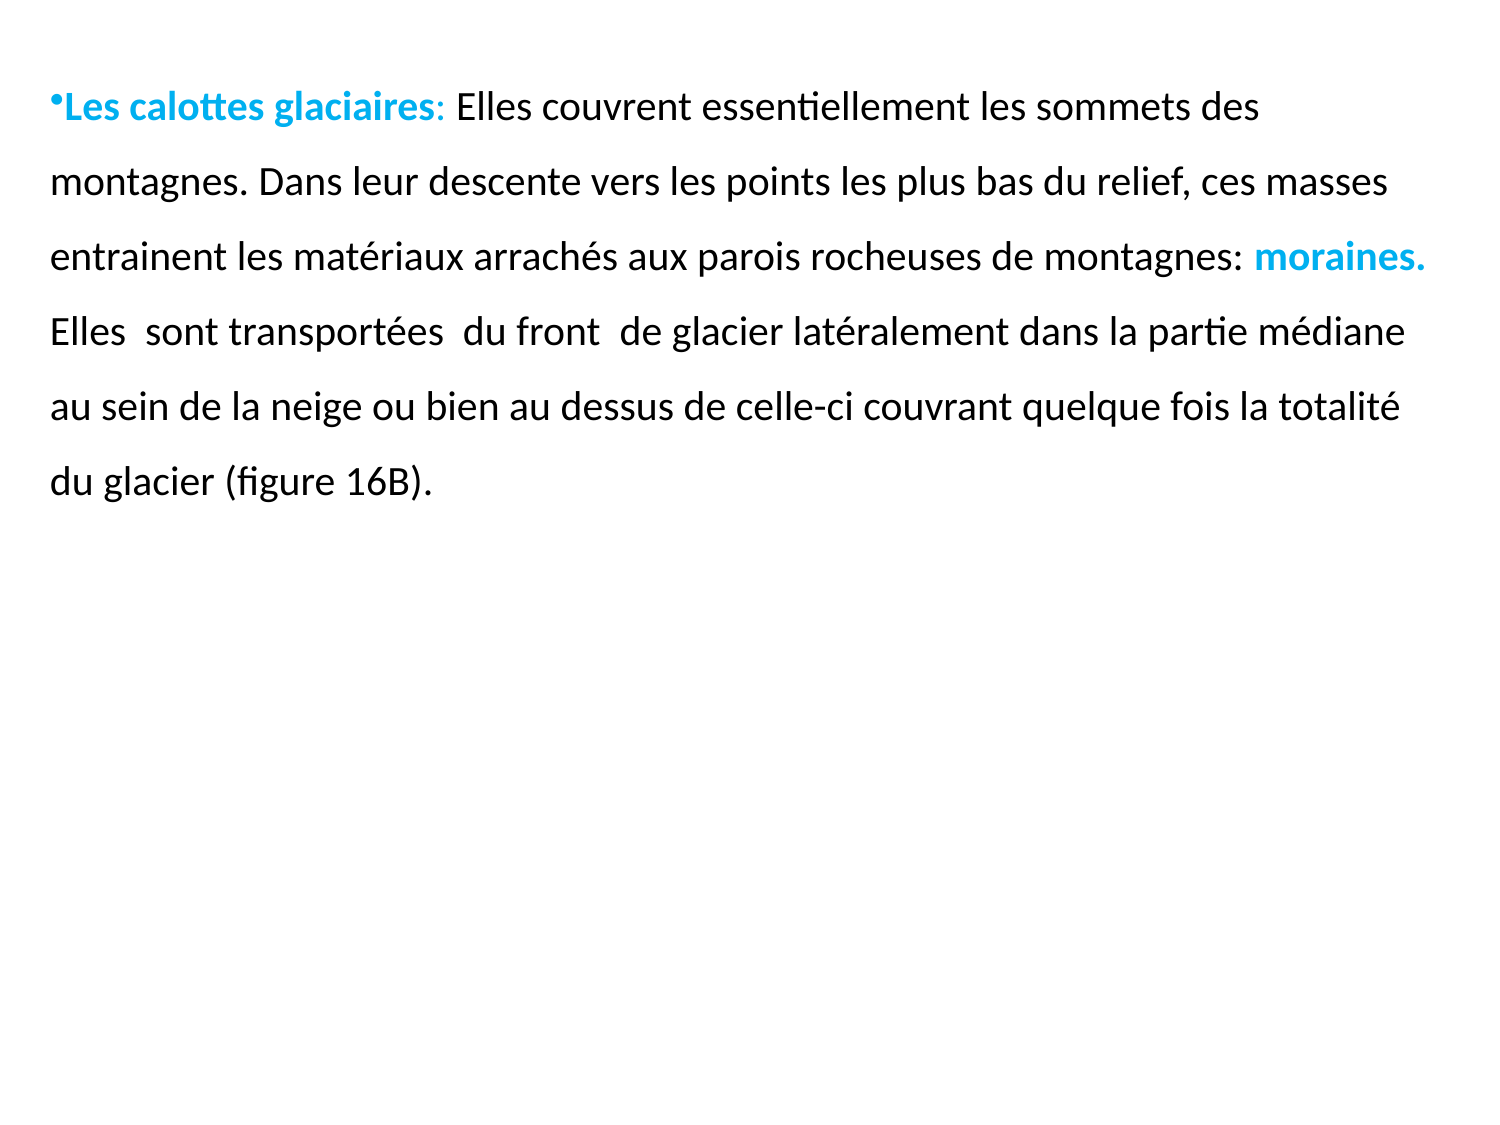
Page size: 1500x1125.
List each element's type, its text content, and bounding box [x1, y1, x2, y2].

text_box Les calottes glaciaires: Elles couvrent essentiellement les sommets des montagnes. Dans leur descente vers les points les plus bas du relief, ces masses entrainent les matériaux arrachés aux parois rocheuses de montagnes: moraines. Elles sont transportées du front de glacier latéralement dans la partie médiane au sein de la neige ou bien au dessus de celle-ci couvrant quelque fois la totalité du glacier (figure 16B). [35, 46, 1465, 557]
